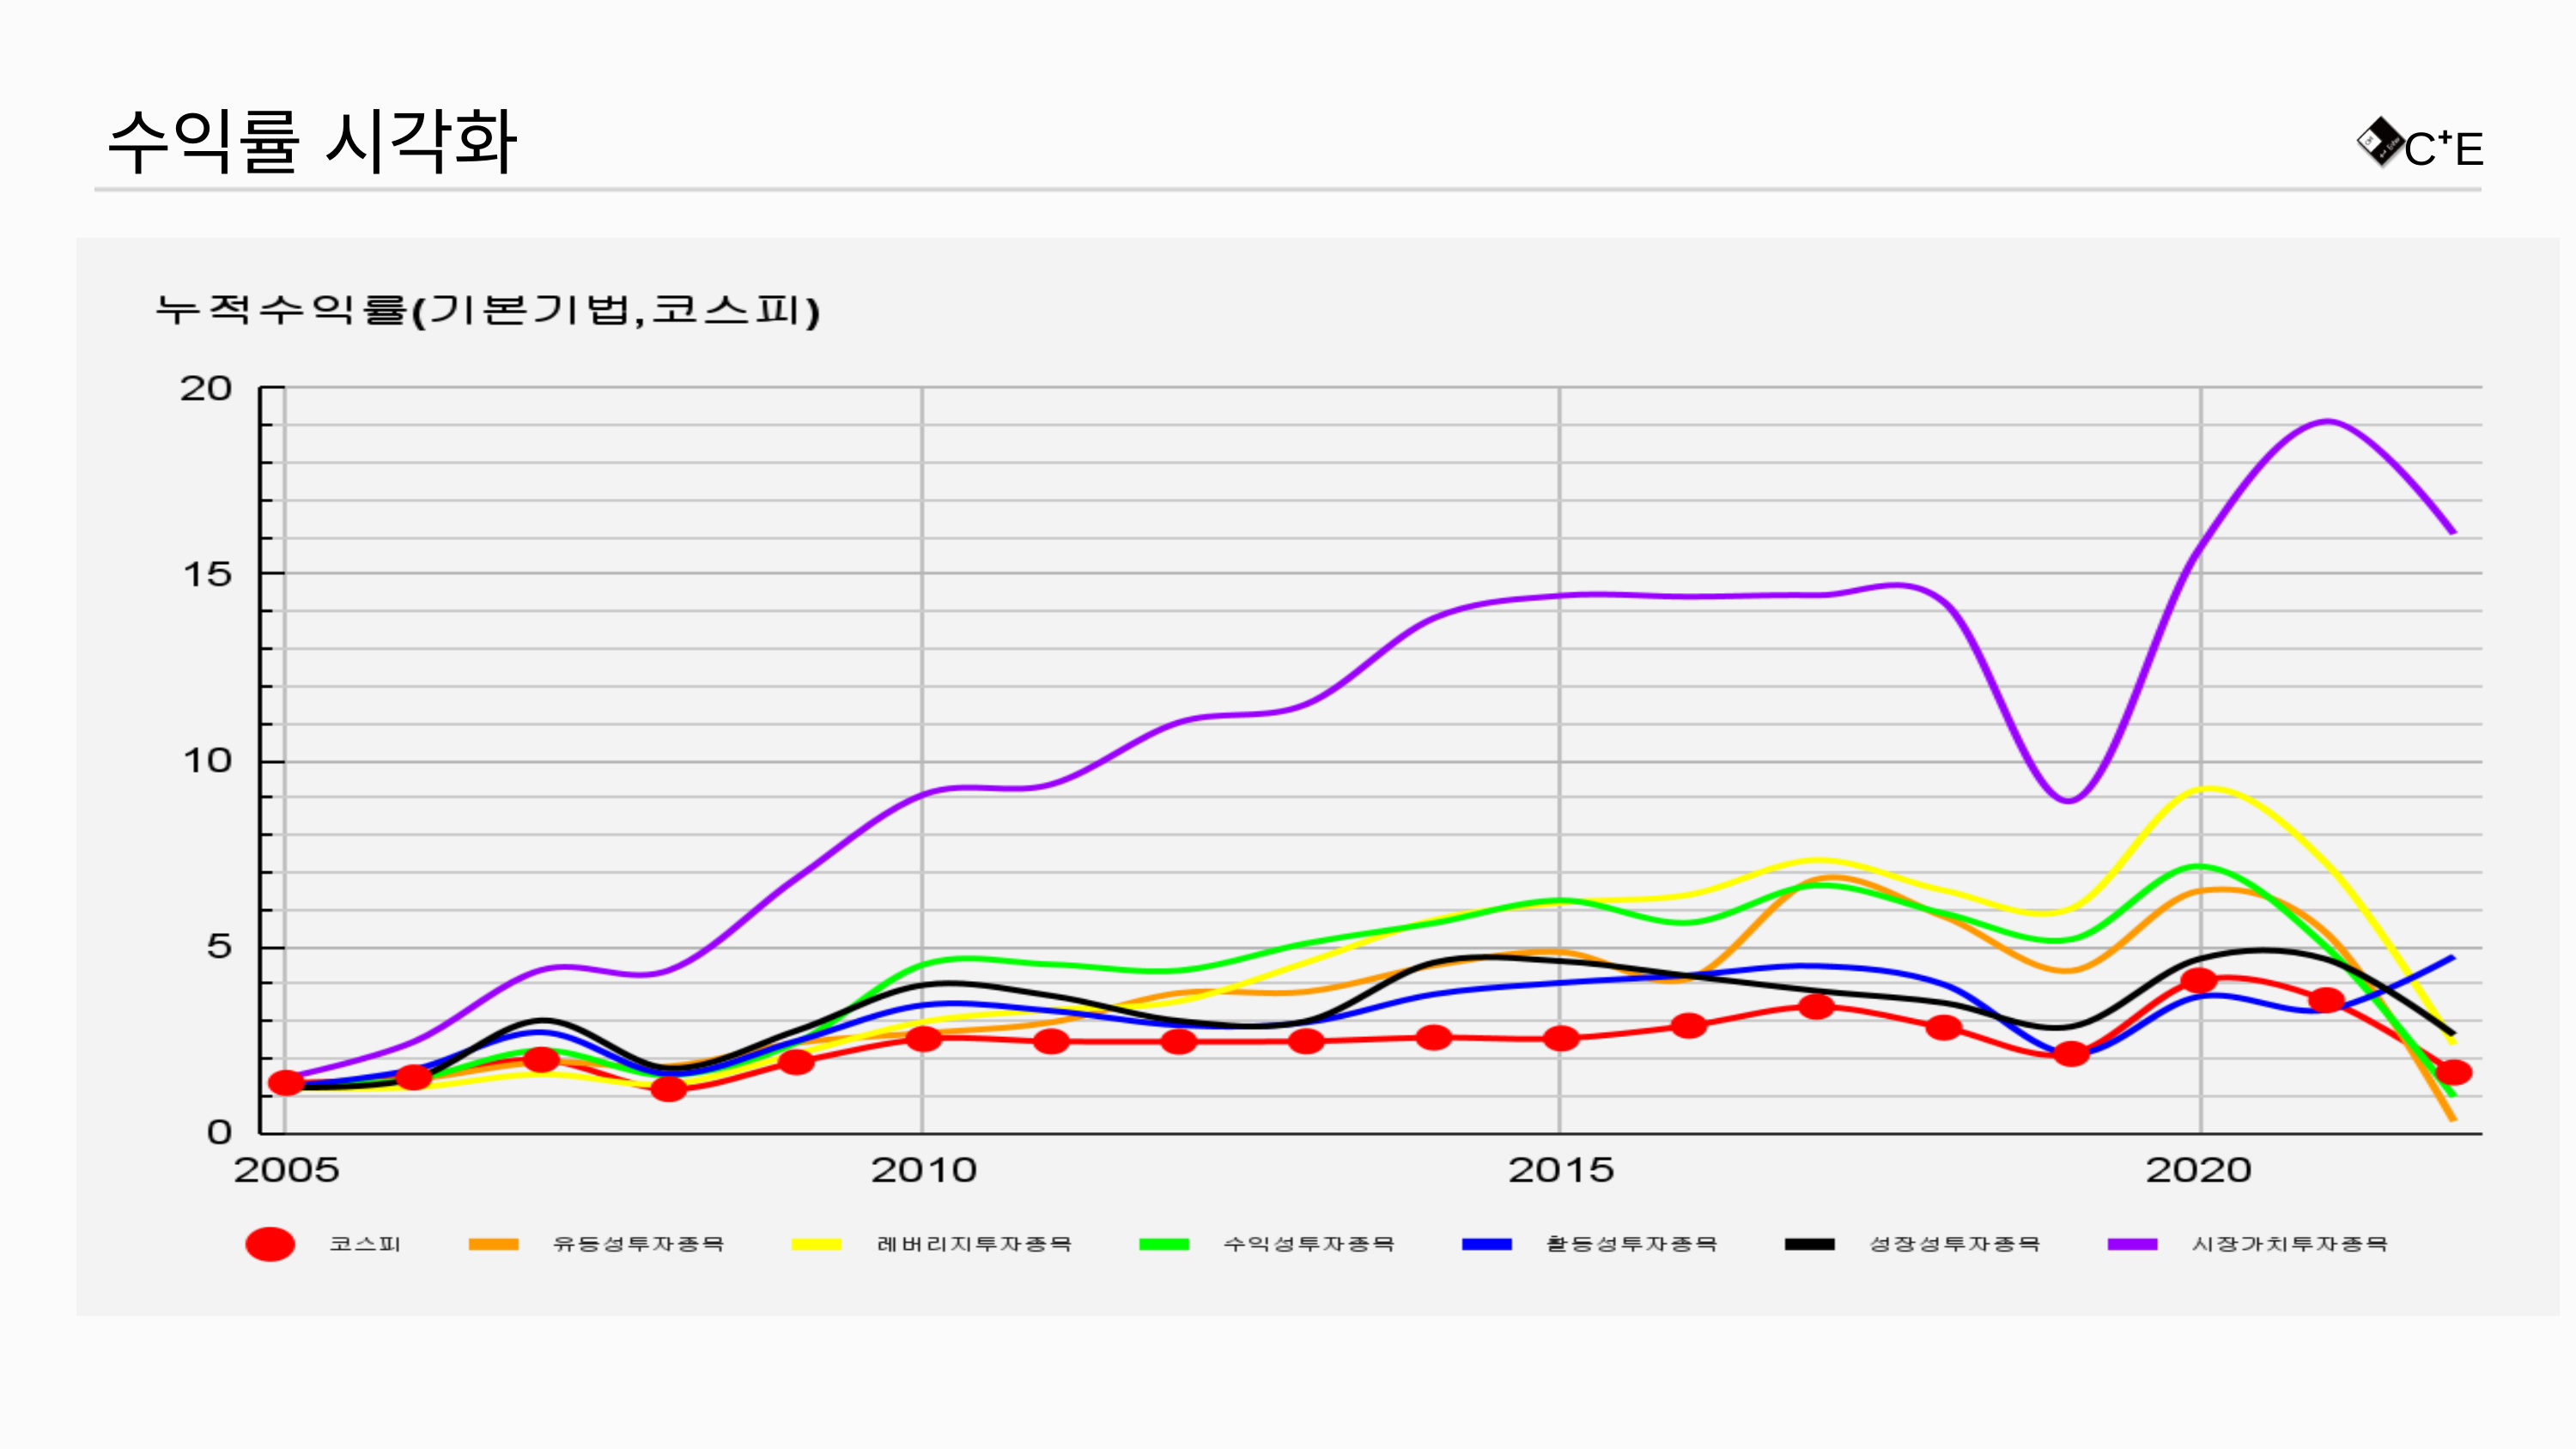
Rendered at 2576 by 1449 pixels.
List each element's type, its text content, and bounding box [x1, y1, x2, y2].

text_box 수익률 시각화 [93, 90, 1846, 185]
picture [76, 238, 2560, 1316]
picture [94, 181, 2327, 198]
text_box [2327, 90, 2560, 198]
